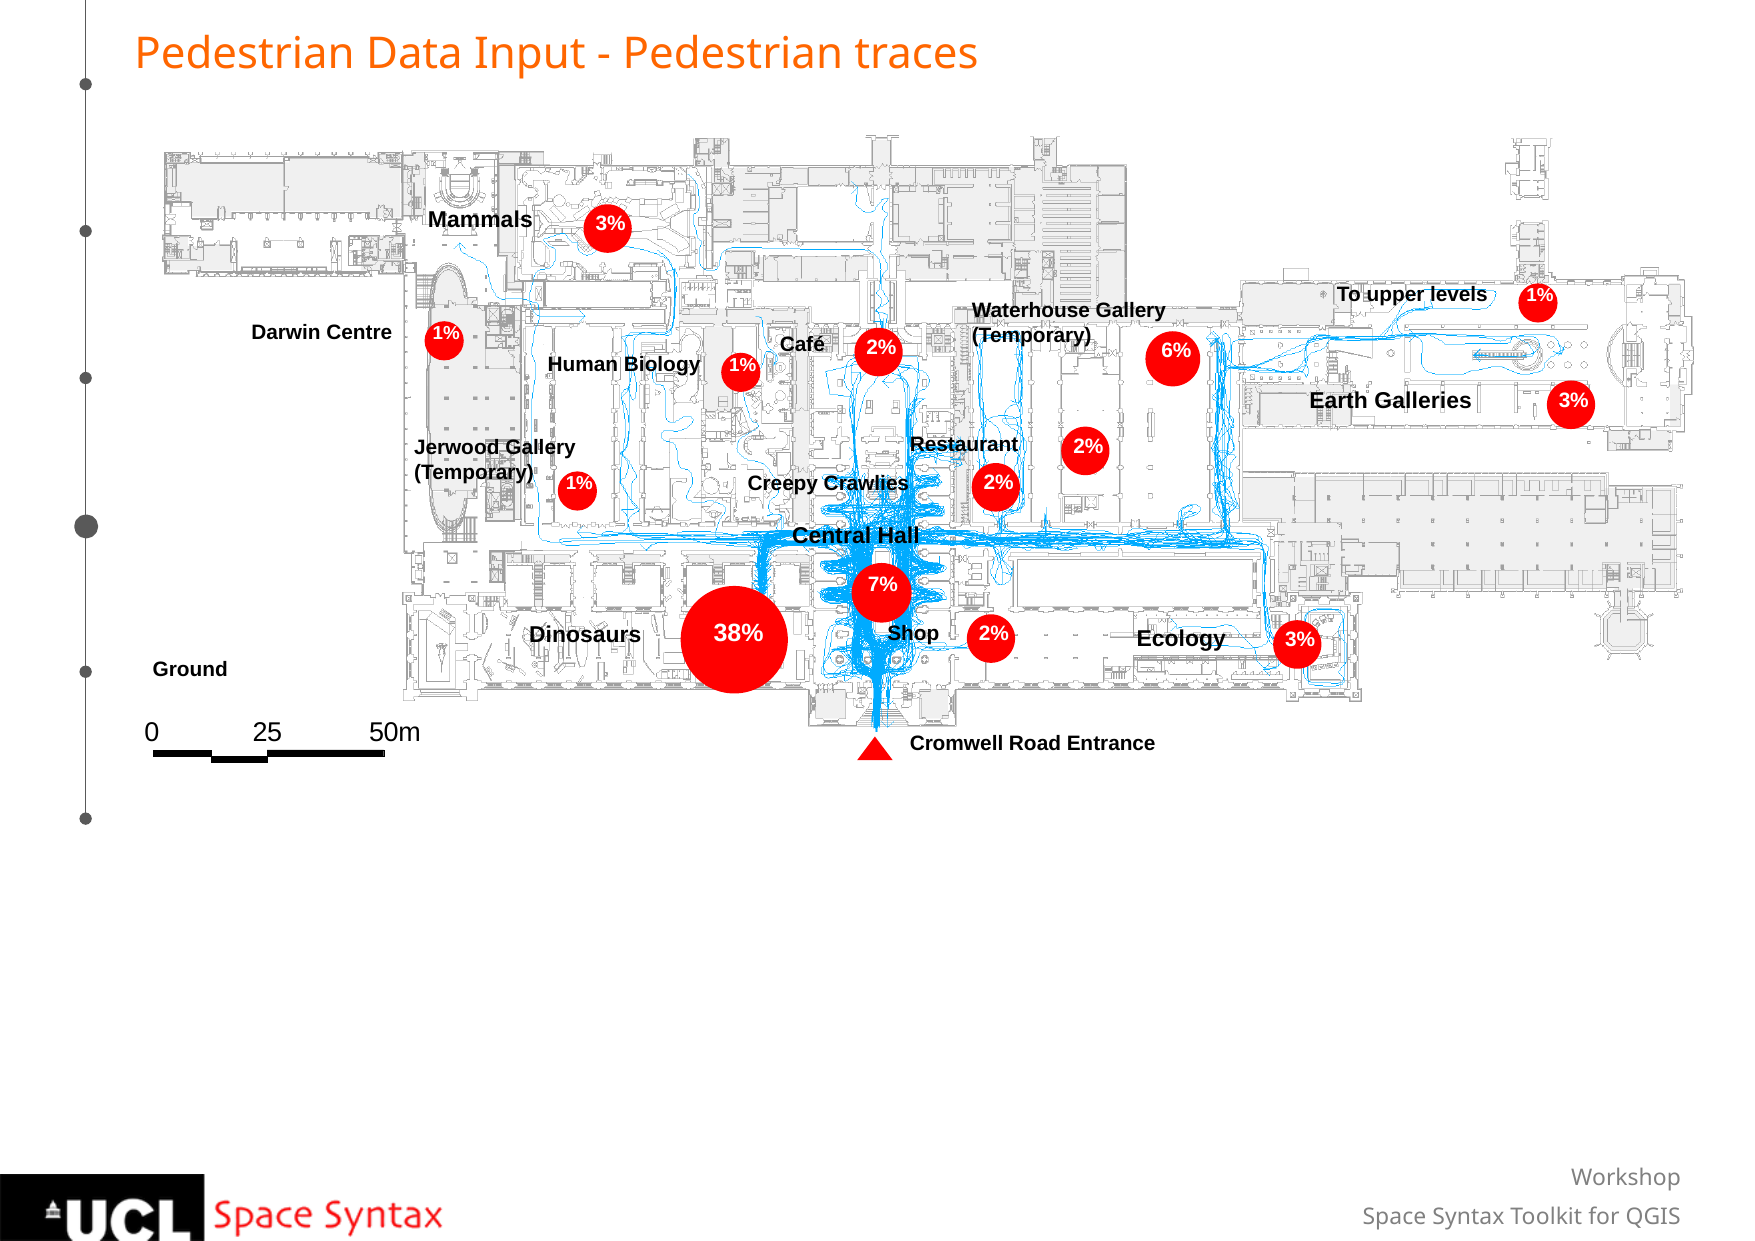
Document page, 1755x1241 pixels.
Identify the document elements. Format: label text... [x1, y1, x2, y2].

text_box [77, 517, 96, 536]
text_box Pedestrian Data Input - Pedestrian traces [119, 17, 1175, 85]
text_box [119, 85, 1734, 778]
picture [0, 1174, 528, 1241]
